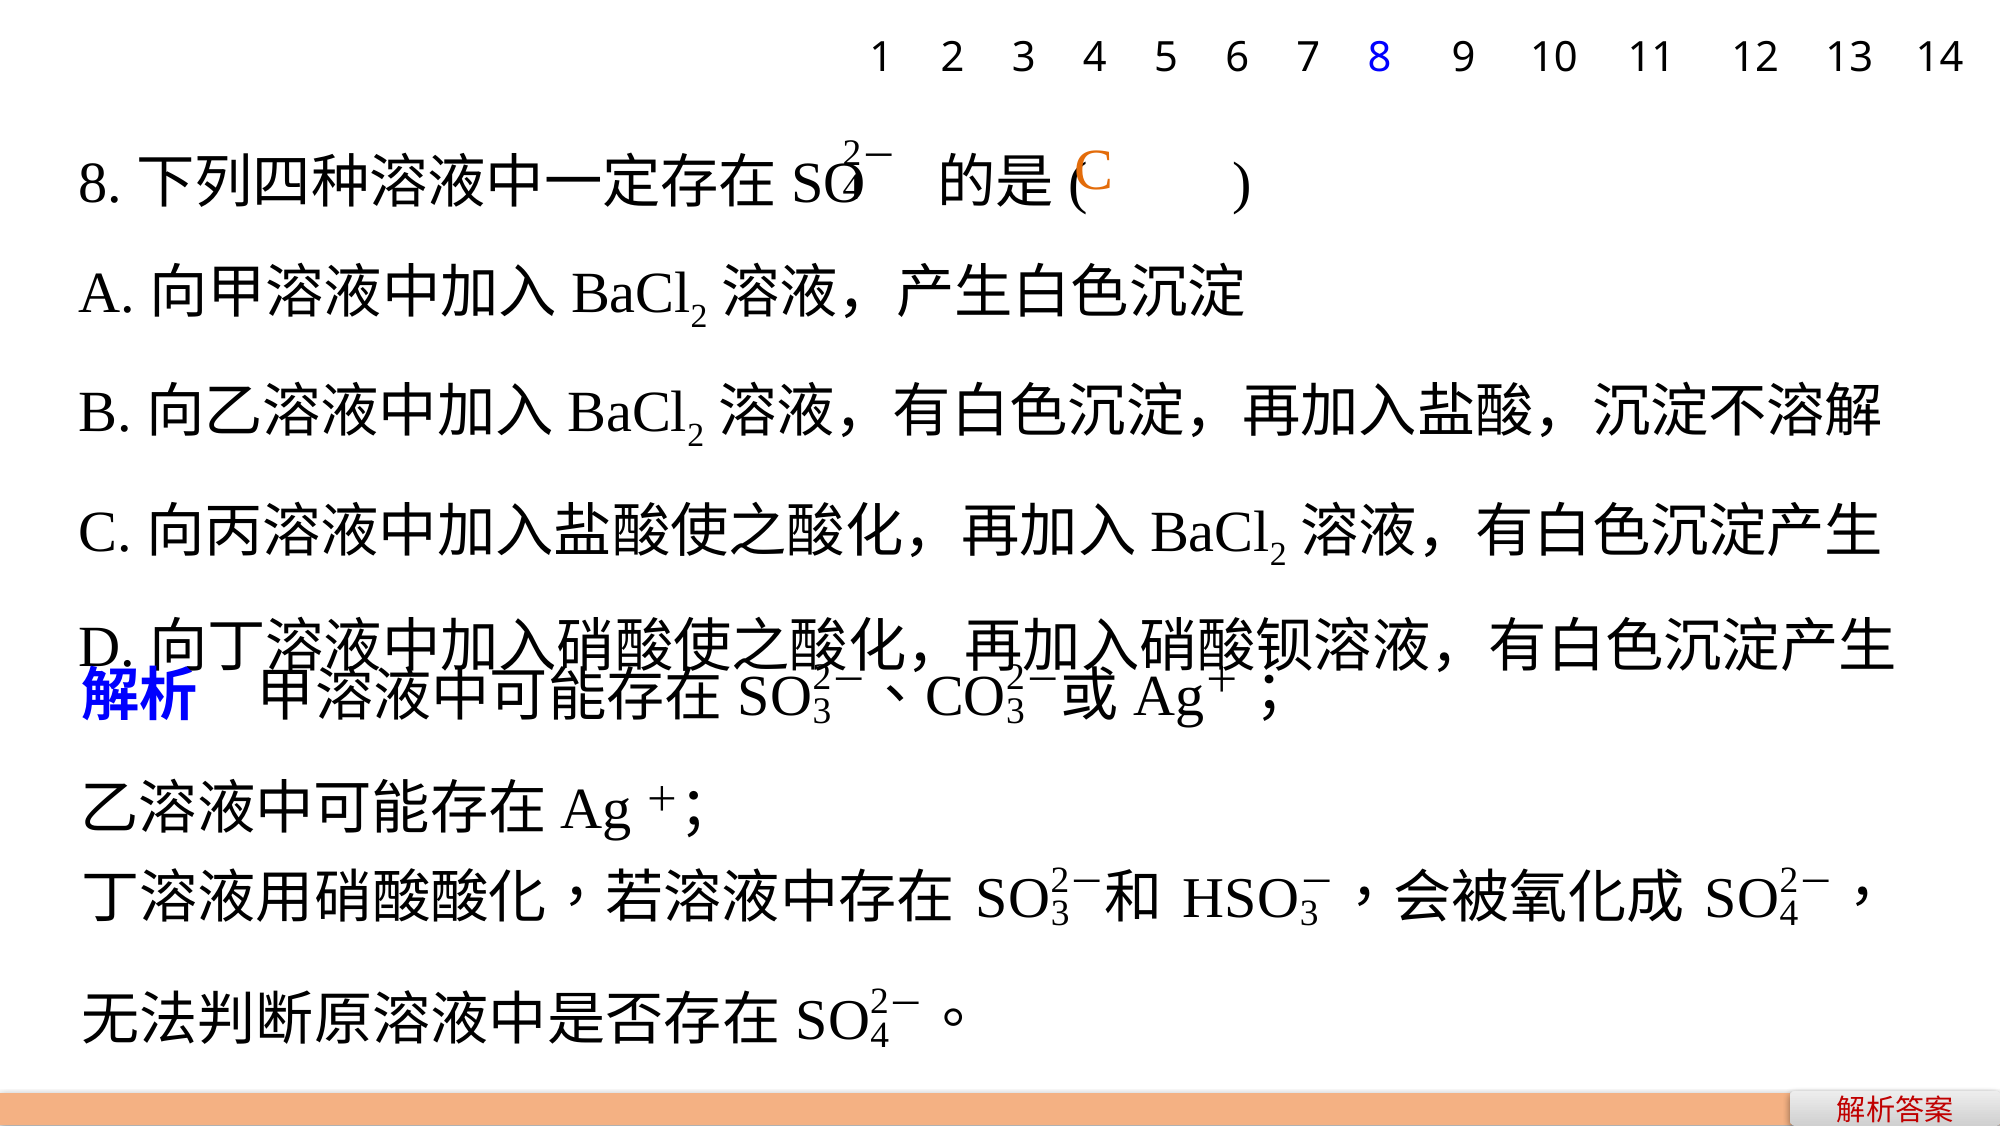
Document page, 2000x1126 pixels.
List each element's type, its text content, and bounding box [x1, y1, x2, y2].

text_box 2 [925, 7, 985, 102]
text_box 13 [1811, 7, 1894, 102]
text_box 4 [1067, 7, 1127, 102]
text_box 9 [1423, 7, 1496, 102]
text_box C [1059, 123, 1128, 209]
text_box 6 [1210, 7, 1270, 102]
text_box 8.下列四种溶液中一定存在SO 的是( ) A.向甲溶液中加入BaCl2溶液，产生白色沉淀 B.向乙溶液中加入BaCl2溶液，有白色沉淀，再加入盐酸，沉淀不溶解 C.向丙溶液中加入盐酸使之酸化，再加入BaCl2溶液，有白色沉淀产生 D.向丁溶液中加入硝酸使之酸化，再加入硝酸钡溶液，有白色沉淀产生 [63, 101, 1925, 685]
text_box 1 [854, 7, 914, 102]
text_box 7 [1281, 7, 1341, 102]
text_box 11 [1610, 7, 1696, 102]
text_box 乙溶液中可能存在Ag＋； [65, 728, 1000, 848]
text_box 14 [1905, 7, 1984, 102]
text_box 10 [1507, 7, 1599, 102]
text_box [81, 655, 1489, 829]
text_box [80, 857, 1892, 1102]
text_box 12 [1707, 7, 1800, 102]
text_box 3 [996, 7, 1056, 102]
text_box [842, 123, 938, 237]
text_box 解析答案 [1788, 1090, 2000, 1126]
text_box [0, 1092, 1785, 1126]
text_box 5 [1139, 7, 1199, 102]
text_box 8 [1352, 7, 1412, 102]
